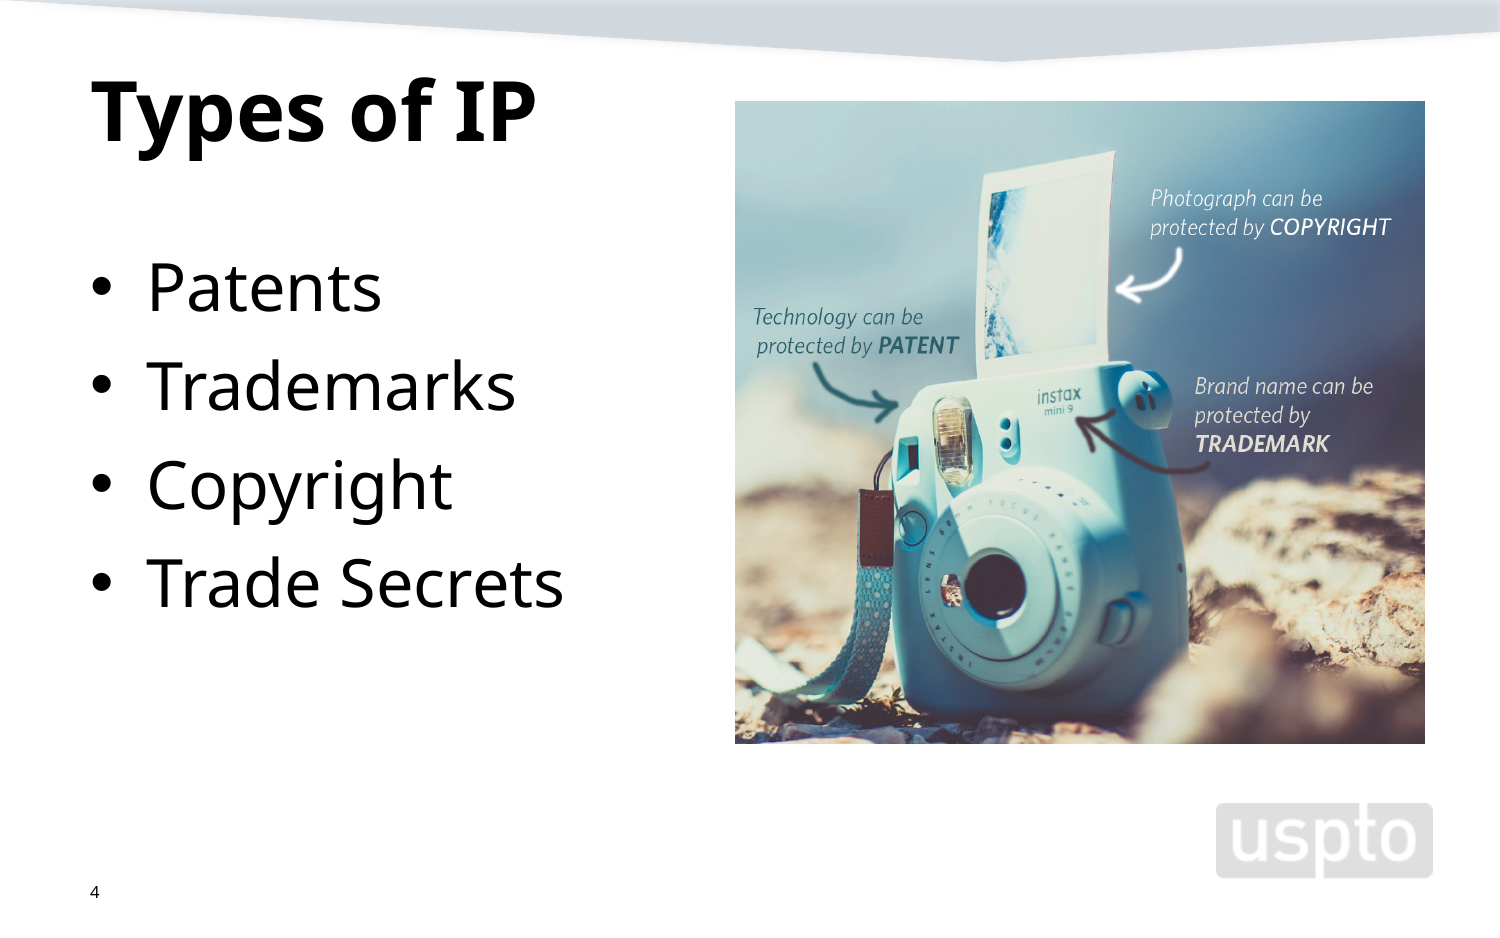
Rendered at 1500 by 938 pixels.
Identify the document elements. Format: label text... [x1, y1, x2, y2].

picture [734, 101, 1426, 744]
picture [1216, 803, 1433, 880]
slide_number 4 [75, 868, 413, 919]
title Types of IP [75, 50, 1425, 207]
list Patents Trademarks Copyright Trade Secrets [75, 237, 1425, 859]
